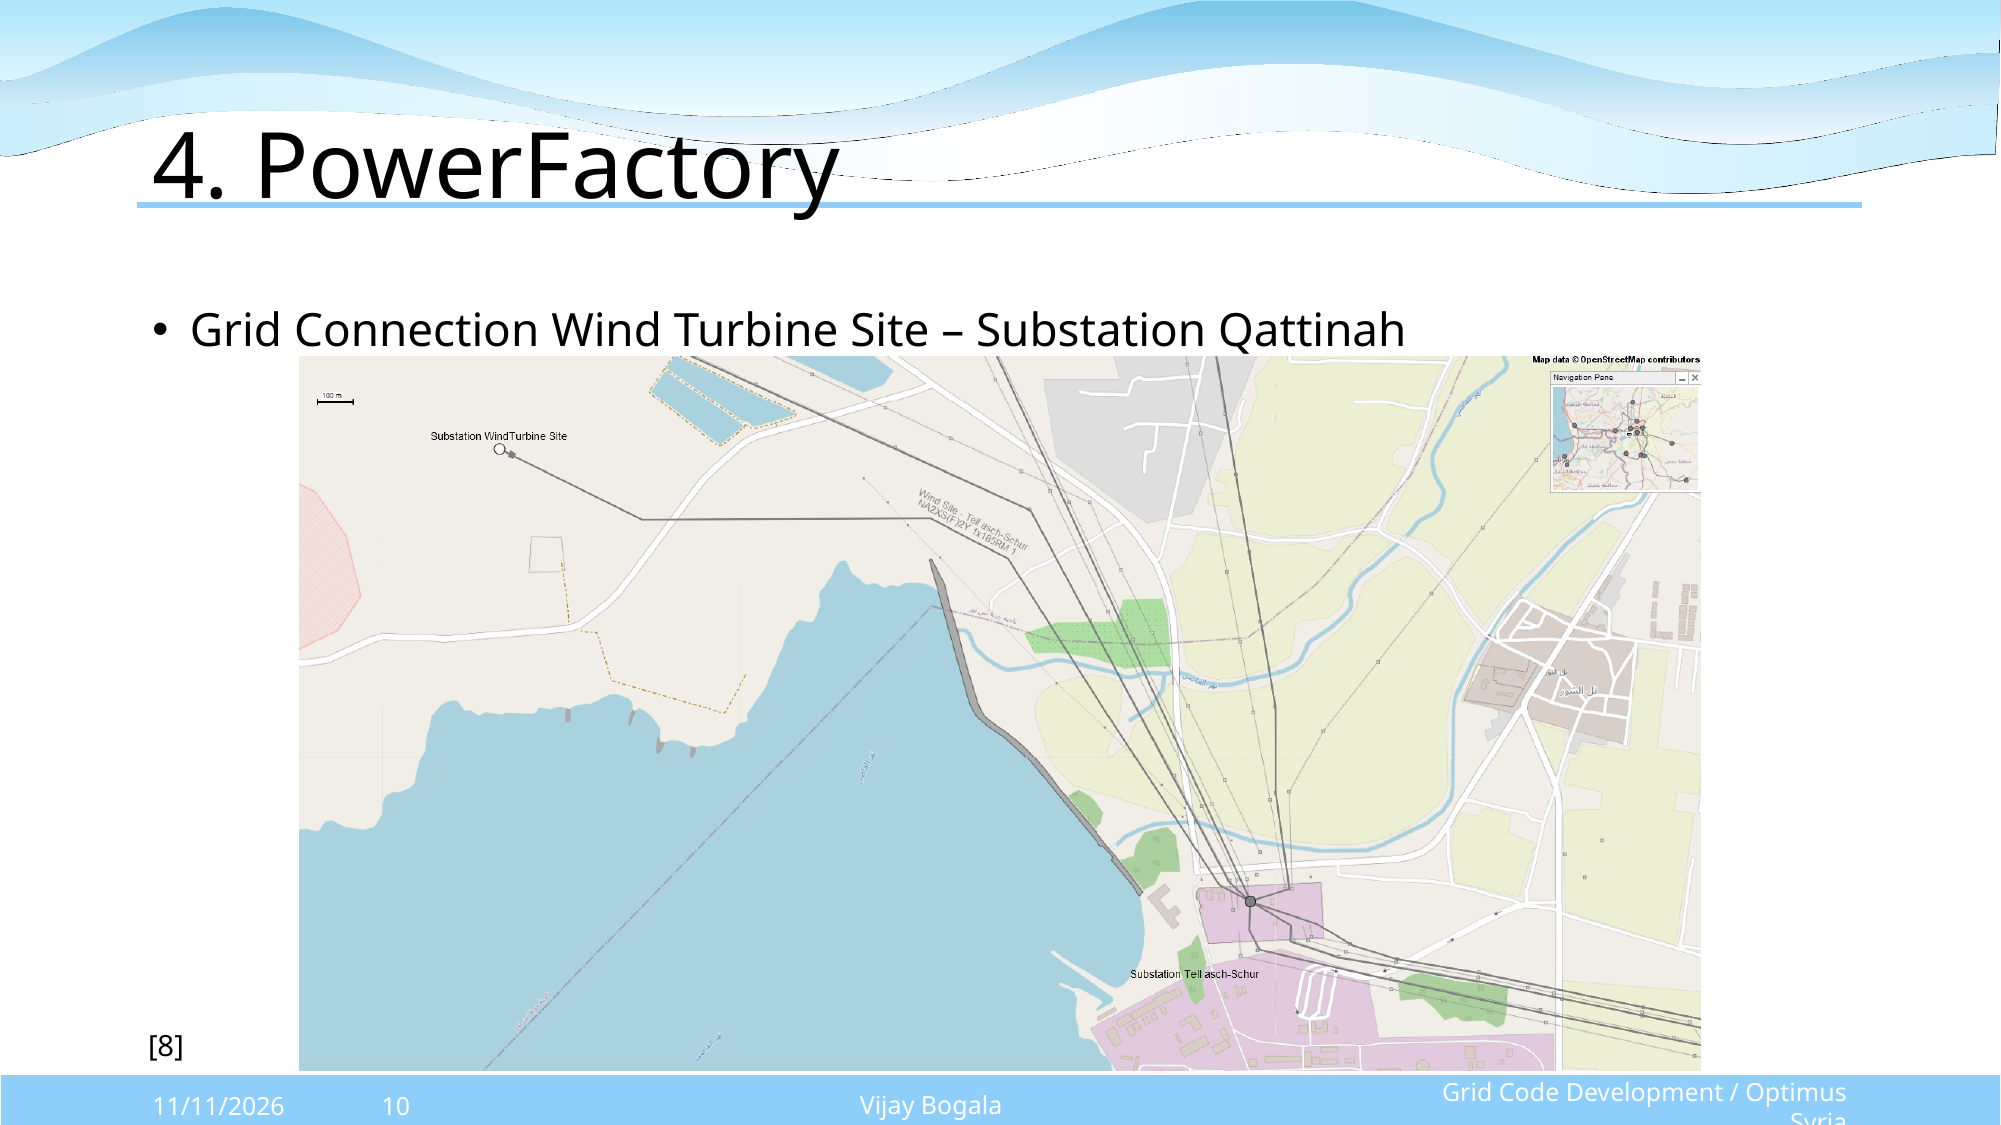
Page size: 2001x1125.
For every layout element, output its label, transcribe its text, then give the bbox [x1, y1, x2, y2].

text_box [8] [133, 1020, 298, 1070]
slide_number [137, 1077, 319, 1125]
title 4. PowerFactory [137, 59, 1863, 278]
text_box Grid Code Development / Optimus Syria [1391, 1076, 1863, 1125]
list Grid Connection Wind Turbine Site – Substation Qattinah [137, 299, 1863, 1014]
slide_number 10 [319, 1077, 472, 1125]
picture [298, 356, 1702, 1072]
text_box Vijay Bogala [472, 1076, 1391, 1125]
